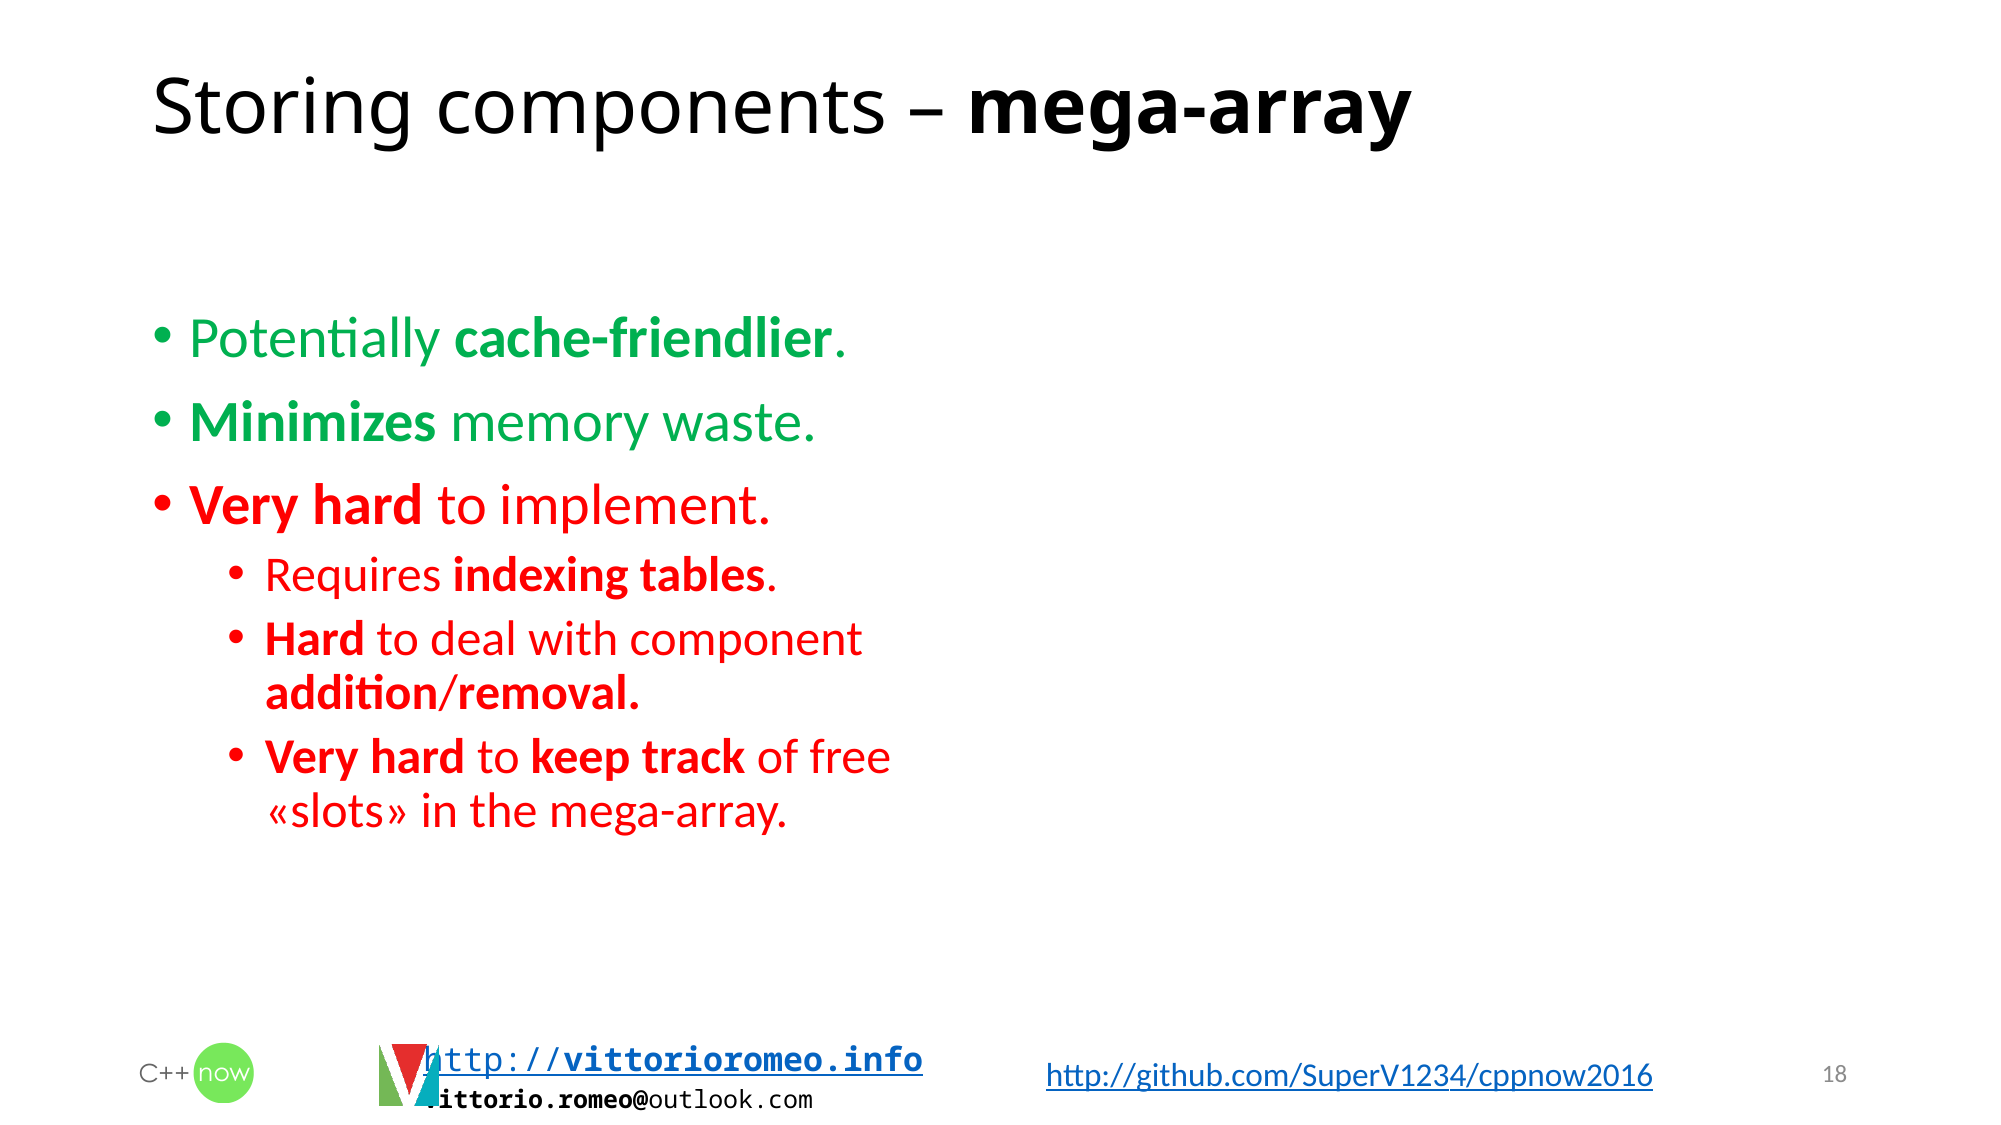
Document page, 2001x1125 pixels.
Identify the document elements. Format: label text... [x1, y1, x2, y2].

list Potentially cache-friendlier. Minimizes memory waste. Very hard to implement. Requires indexing tables. Hard to deal with component addition/removal. Very hard to keep track of free «slots» in the mega-array. [137, 299, 930, 1014]
picture [137, 1041, 256, 1103]
title Storing components – mega-array [137, 59, 1863, 159]
slide_number 18 [1793, 1042, 1863, 1103]
picture [379, 1044, 439, 1106]
